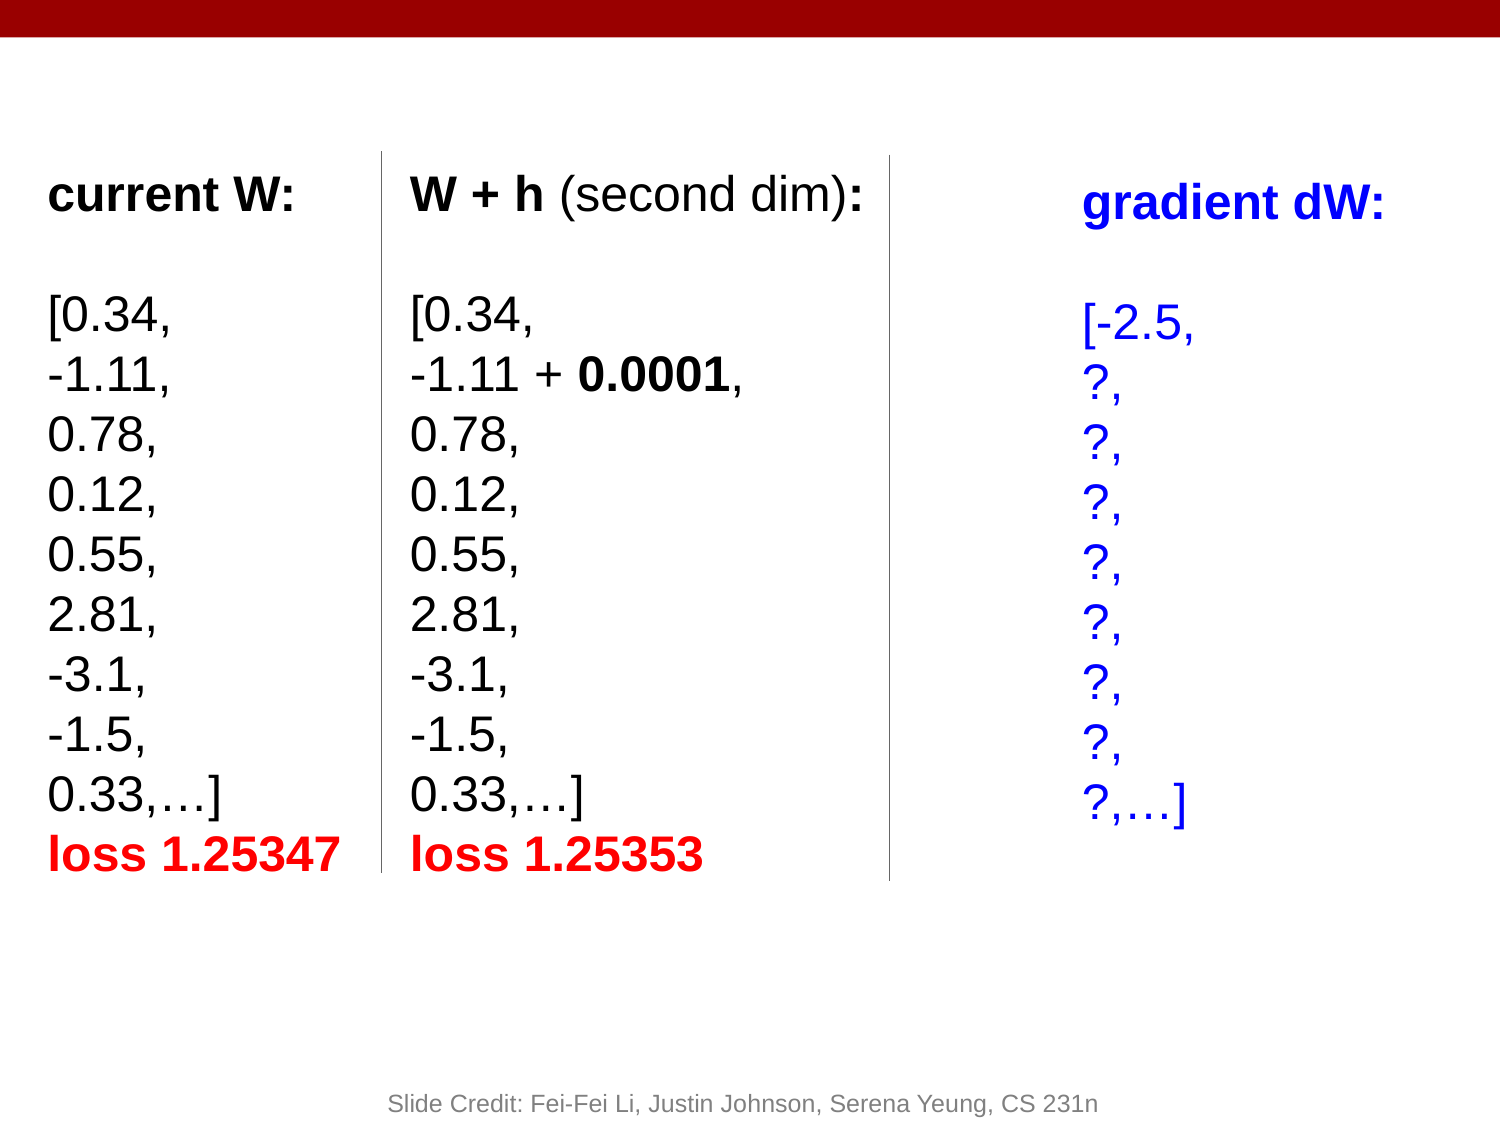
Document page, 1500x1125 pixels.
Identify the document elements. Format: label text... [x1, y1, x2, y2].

text_box W + h (second dim): [0.34, -1.11 + 0.0001, 0.78, 0.12, 0.55, 2.81, -3.1, -1.5, 0.33,…] loss 1.25353 [394, 146, 952, 212]
text_box current W: [0.34, -1.11, 0.78, 0.12, 0.55, 2.81, -3.1, -1.5, 0.33,…] loss 1.25347 [32, 146, 394, 212]
text_box Slide Credit: Fei-Fei Li, Justin Johnson, Serena Yeung, CS 231n [299, 1049, 1188, 1125]
text_box gradient dW: [-2.5, ?, ?, ?, ?, ?, ?, ?, ?,…] [1066, 154, 1454, 220]
